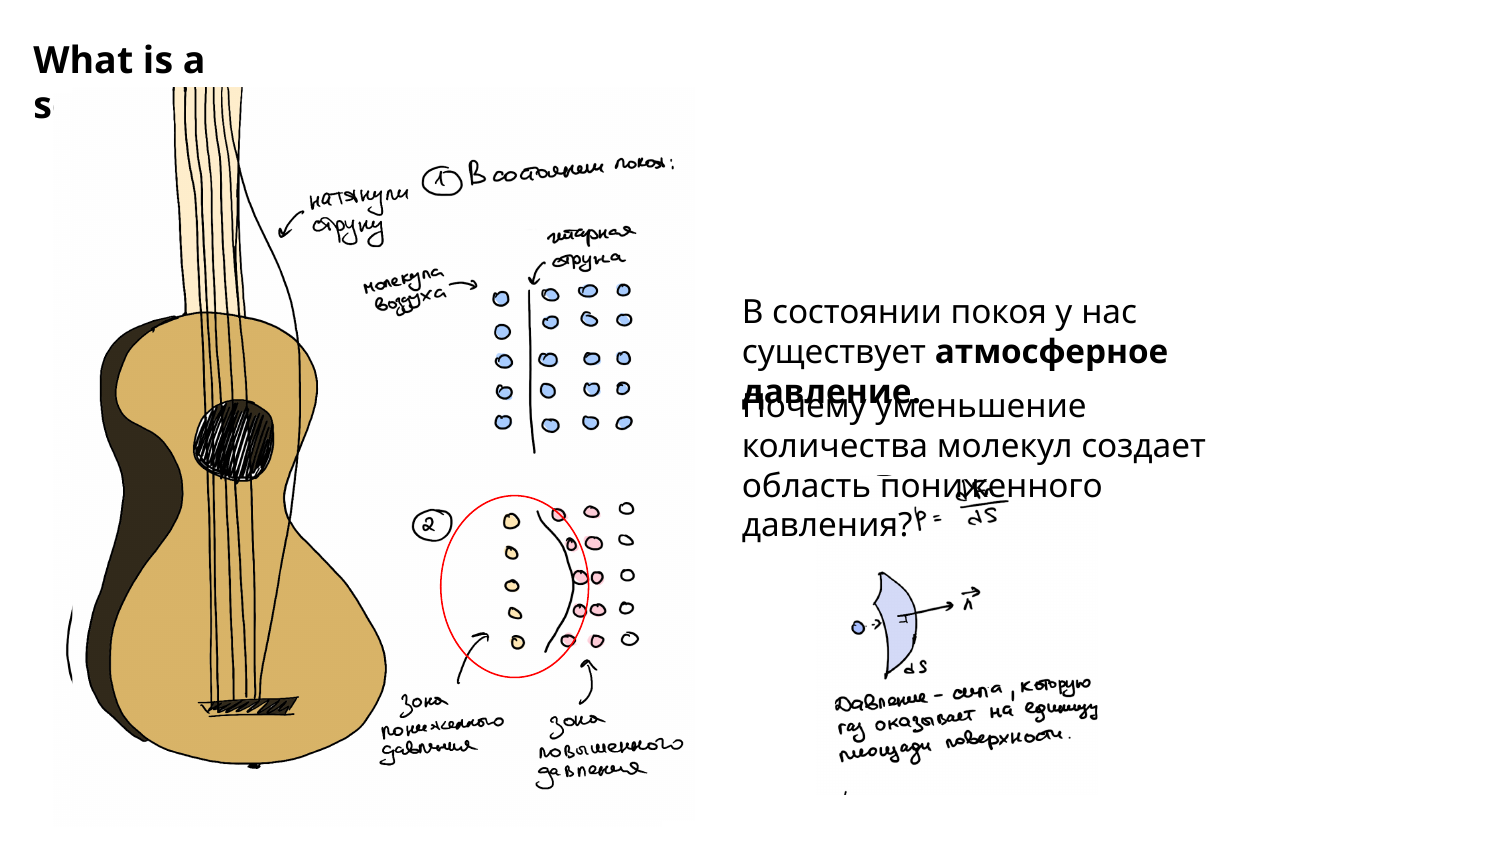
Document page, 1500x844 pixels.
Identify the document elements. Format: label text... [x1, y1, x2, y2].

picture [53, 87, 696, 827]
text_box Почему уменьшение количества молекул создает область пониженного давления? [726, 368, 1240, 489]
picture [816, 475, 1111, 796]
text_box В состоянии покоя у нас существует атмосферное давление. [726, 274, 1221, 368]
text_box What is a sound? [18, 20, 363, 110]
